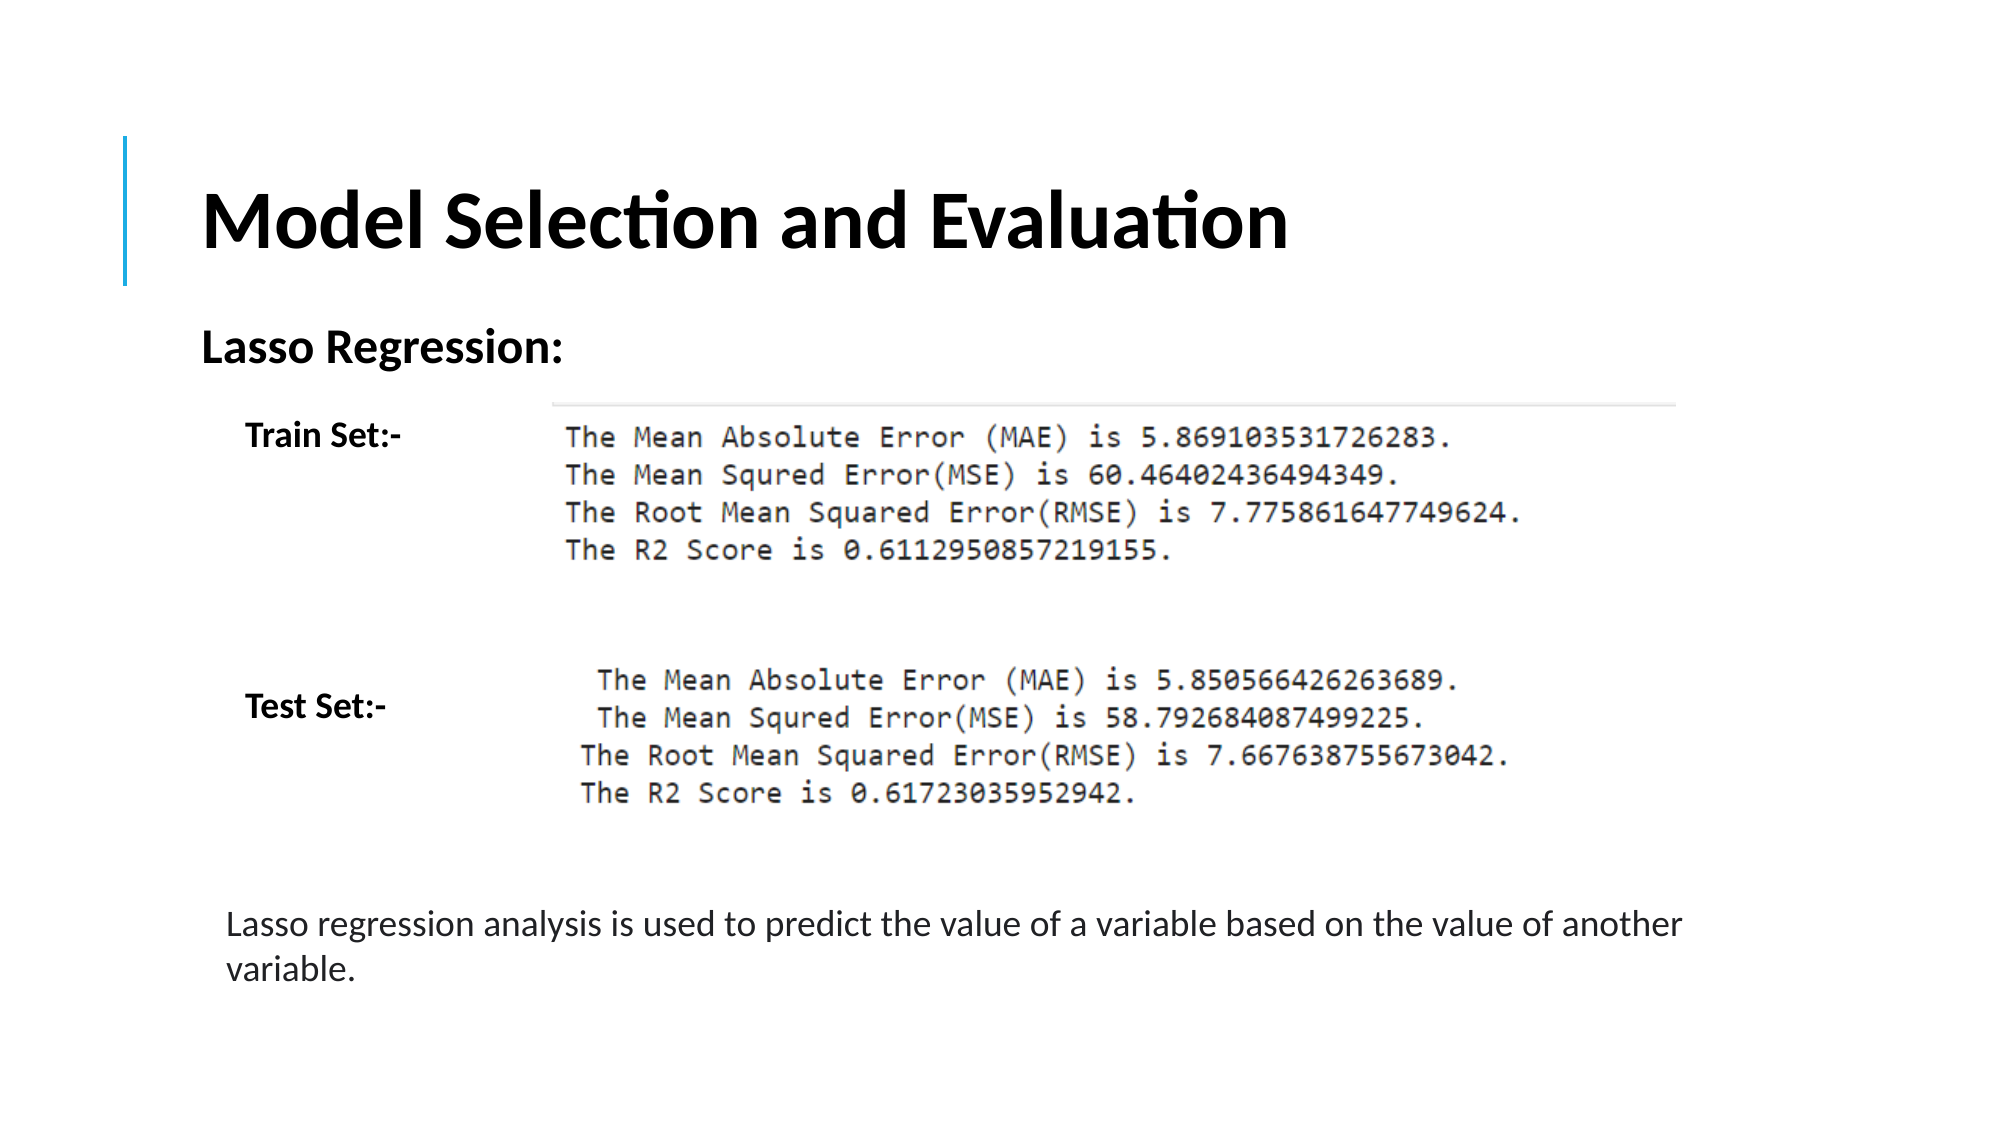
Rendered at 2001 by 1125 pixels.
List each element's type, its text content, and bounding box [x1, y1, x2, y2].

text_box Test Set:- [230, 673, 450, 734]
text_box Model Selection and Evaluation [186, 157, 1541, 273]
text_box Lasso Regression: [186, 305, 797, 381]
picture [514, 651, 1677, 823]
text_box Lasso regression analysis is used to predict the value of a variable based on the value of another variable. [211, 891, 1789, 997]
text_box Train Set:- [230, 402, 472, 463]
picture [514, 402, 1677, 583]
